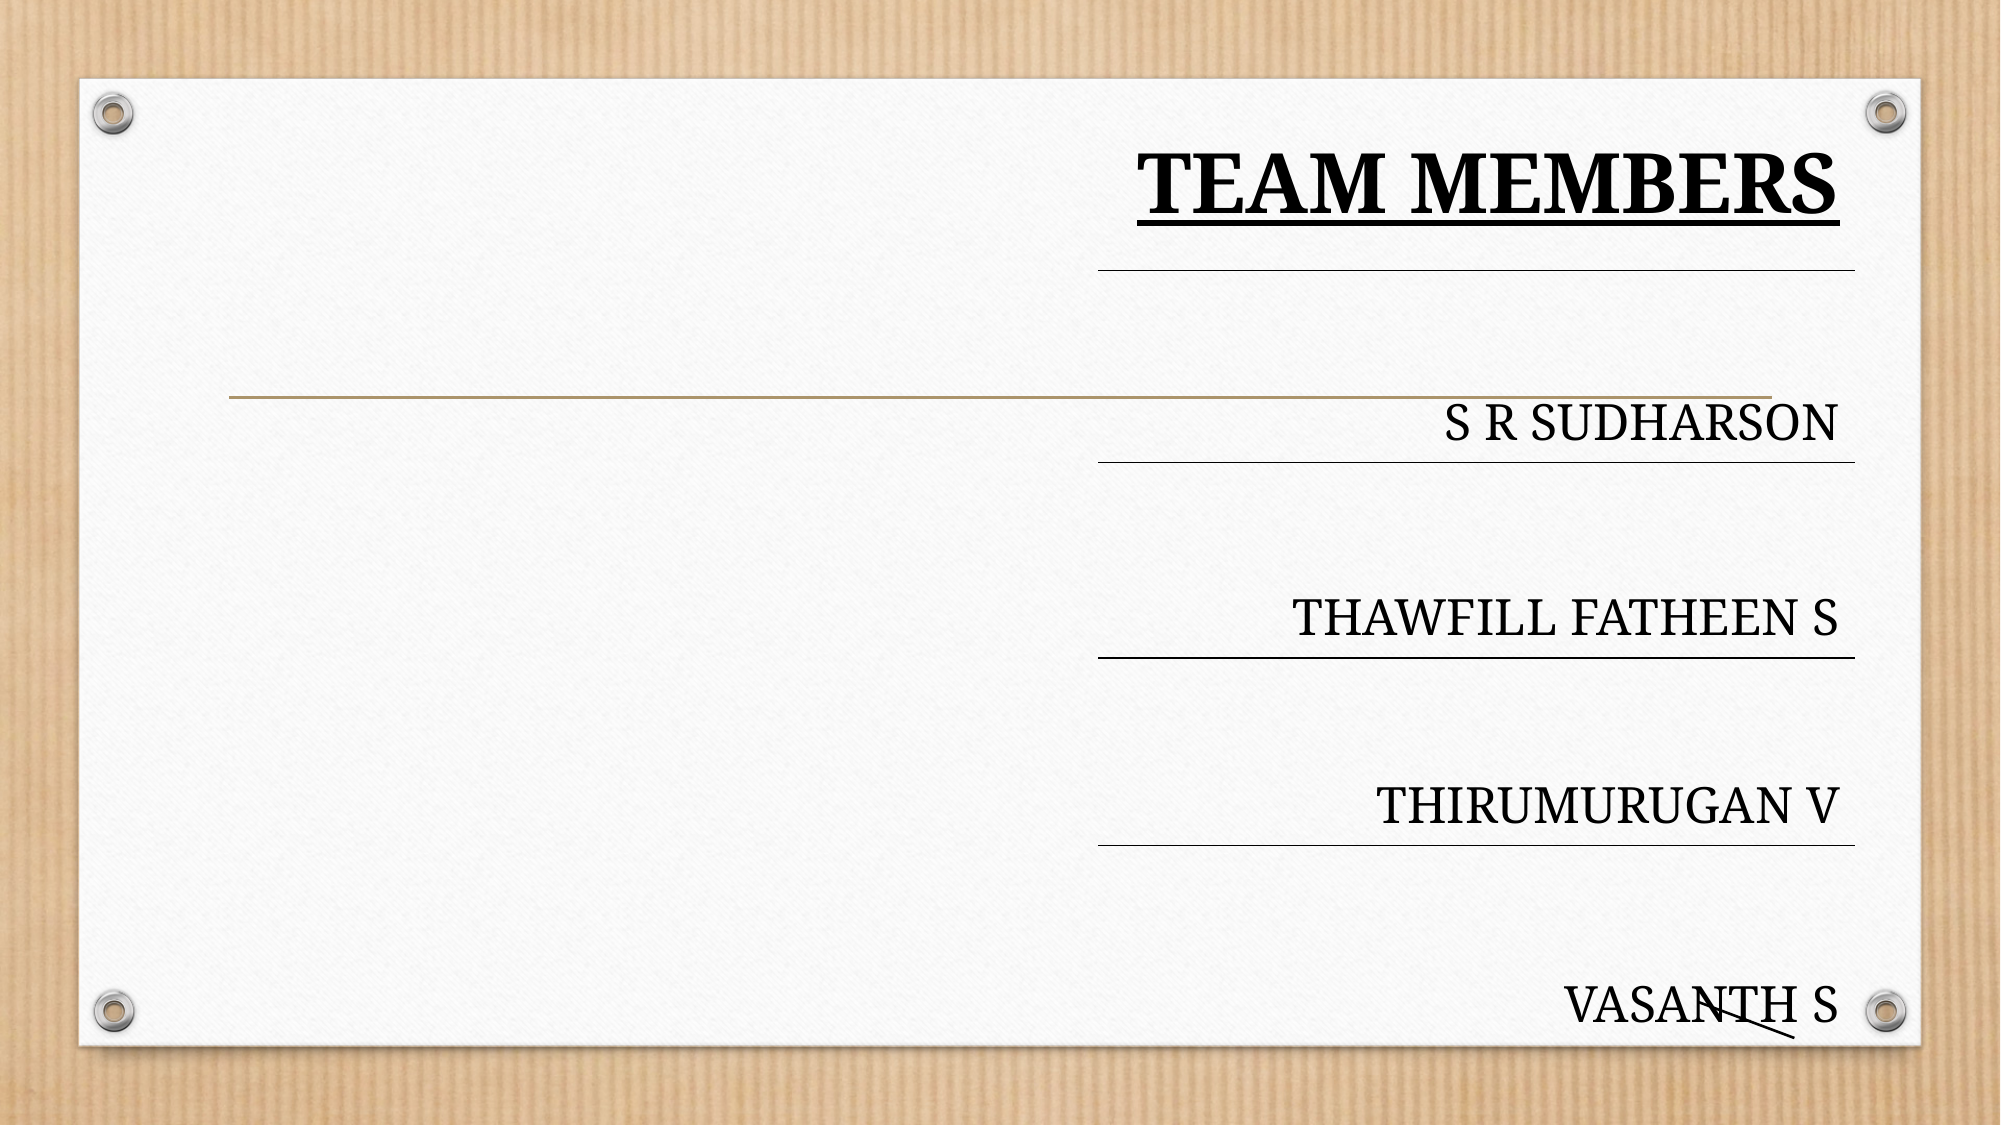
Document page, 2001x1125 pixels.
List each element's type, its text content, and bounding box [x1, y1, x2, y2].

table_cell S R SUDHARSON [1098, 271, 1855, 462]
table_cell THIRUMURUGAN V [1098, 659, 1855, 845]
table_cell VASANTH S [1098, 846, 1855, 1044]
picture [0, 0, 2001, 1125]
table_header TEAM MEMBERS [1098, 117, 1855, 270]
table_cell THAWFILL FATHEEN S [1098, 463, 1855, 657]
